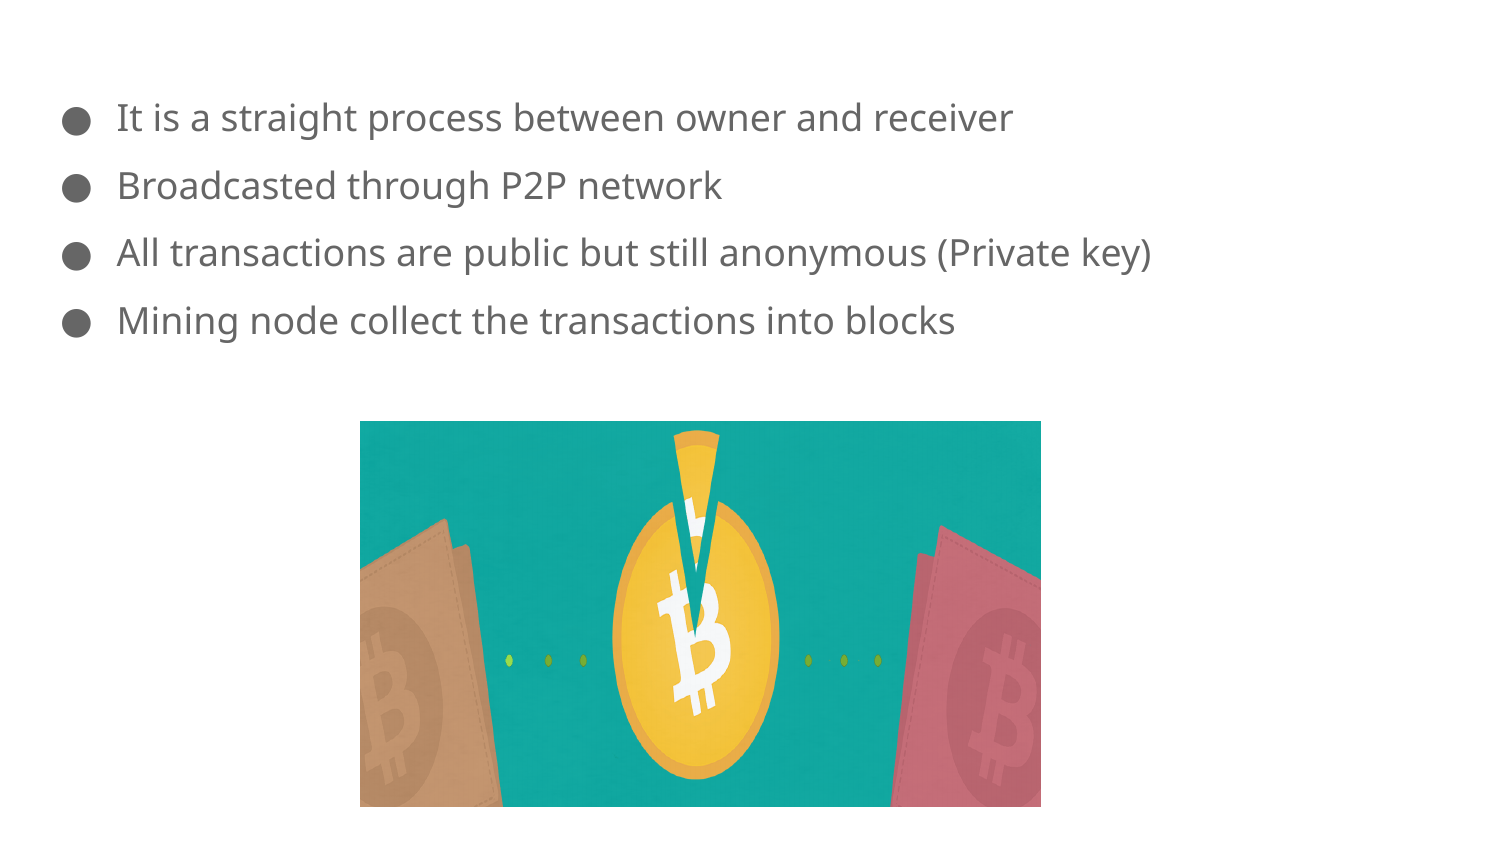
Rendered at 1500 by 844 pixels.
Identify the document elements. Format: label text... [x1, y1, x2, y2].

text_box It is a straight process between owner and receiver Broadcasted through P2P network All transactions are public but still anonymous (Private key) Mining node collect the transactions into blocks [26, 21, 1474, 822]
picture [359, 421, 1041, 808]
